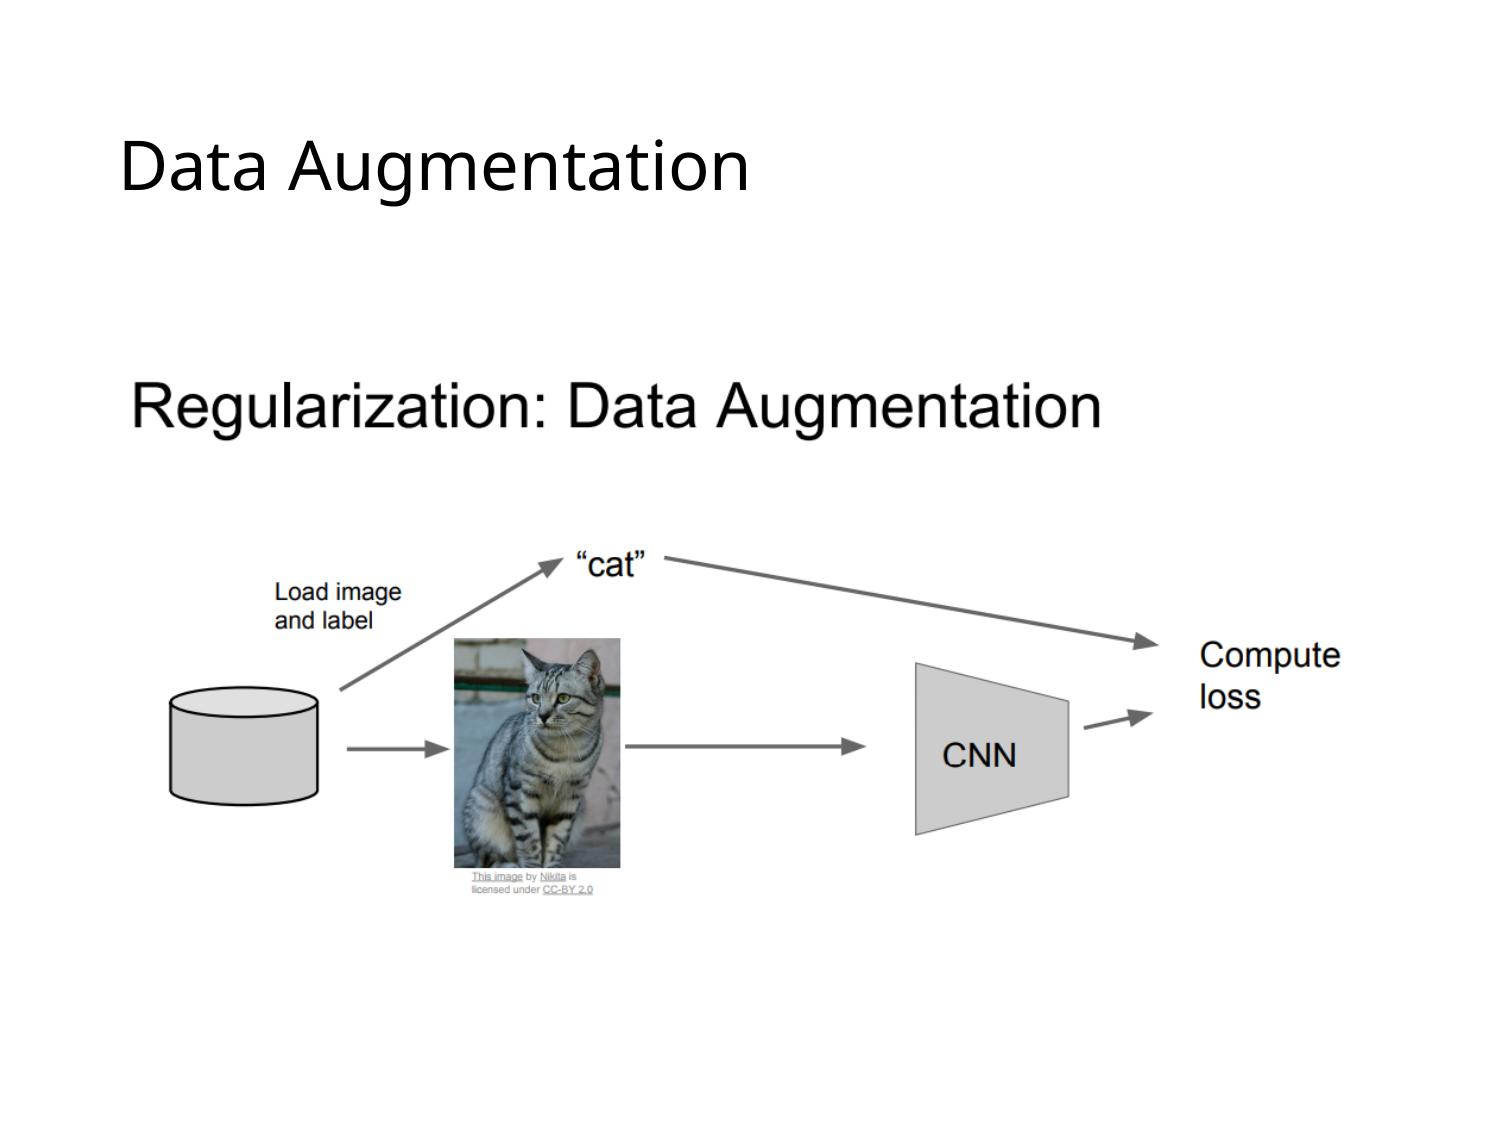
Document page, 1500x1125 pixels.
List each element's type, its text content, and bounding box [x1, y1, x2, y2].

picture [124, 363, 1350, 948]
title Data Augmentation [103, 59, 1397, 278]
